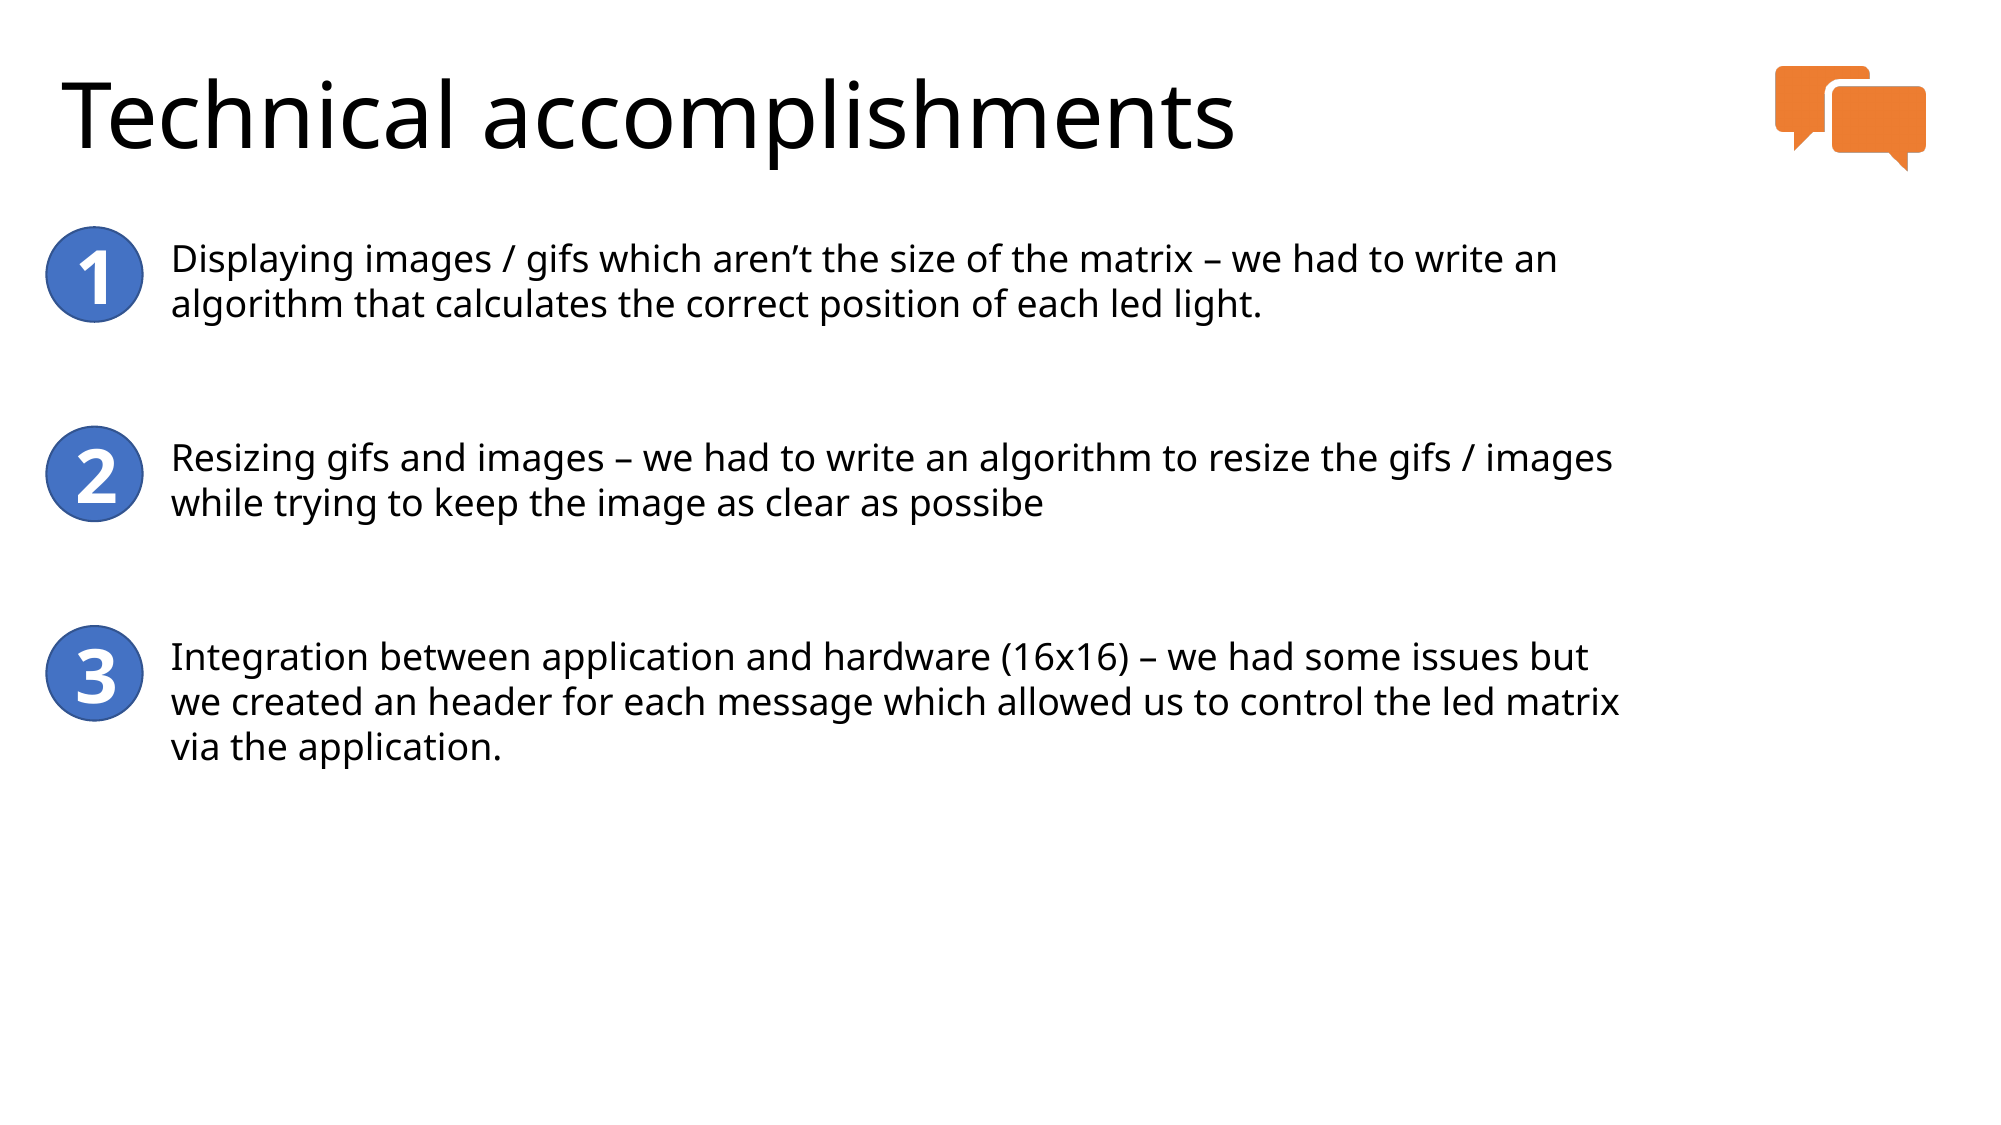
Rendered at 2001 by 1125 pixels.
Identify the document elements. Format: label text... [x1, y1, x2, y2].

title Technical accomplishments [46, 9, 1772, 228]
text_box Integration between application and hardware (16x16) – we had some issues but we created an header for each message which allowed us to control the led matrix via the application. [156, 626, 1662, 776]
text_box Displaying images / gifs which aren’t the size of the matrix – we had to write an algorithm that calculates the correct position of each led light. [156, 227, 1662, 332]
picture [1760, 28, 1941, 209]
text_box 3 [45, 625, 144, 722]
text_box 1 [45, 226, 144, 323]
text_box Resizing gifs and images – we had to write an algorithm to resize the gifs / images while trying to keep the image as clear as possibe [156, 426, 1662, 532]
text_box 2 [45, 425, 144, 523]
